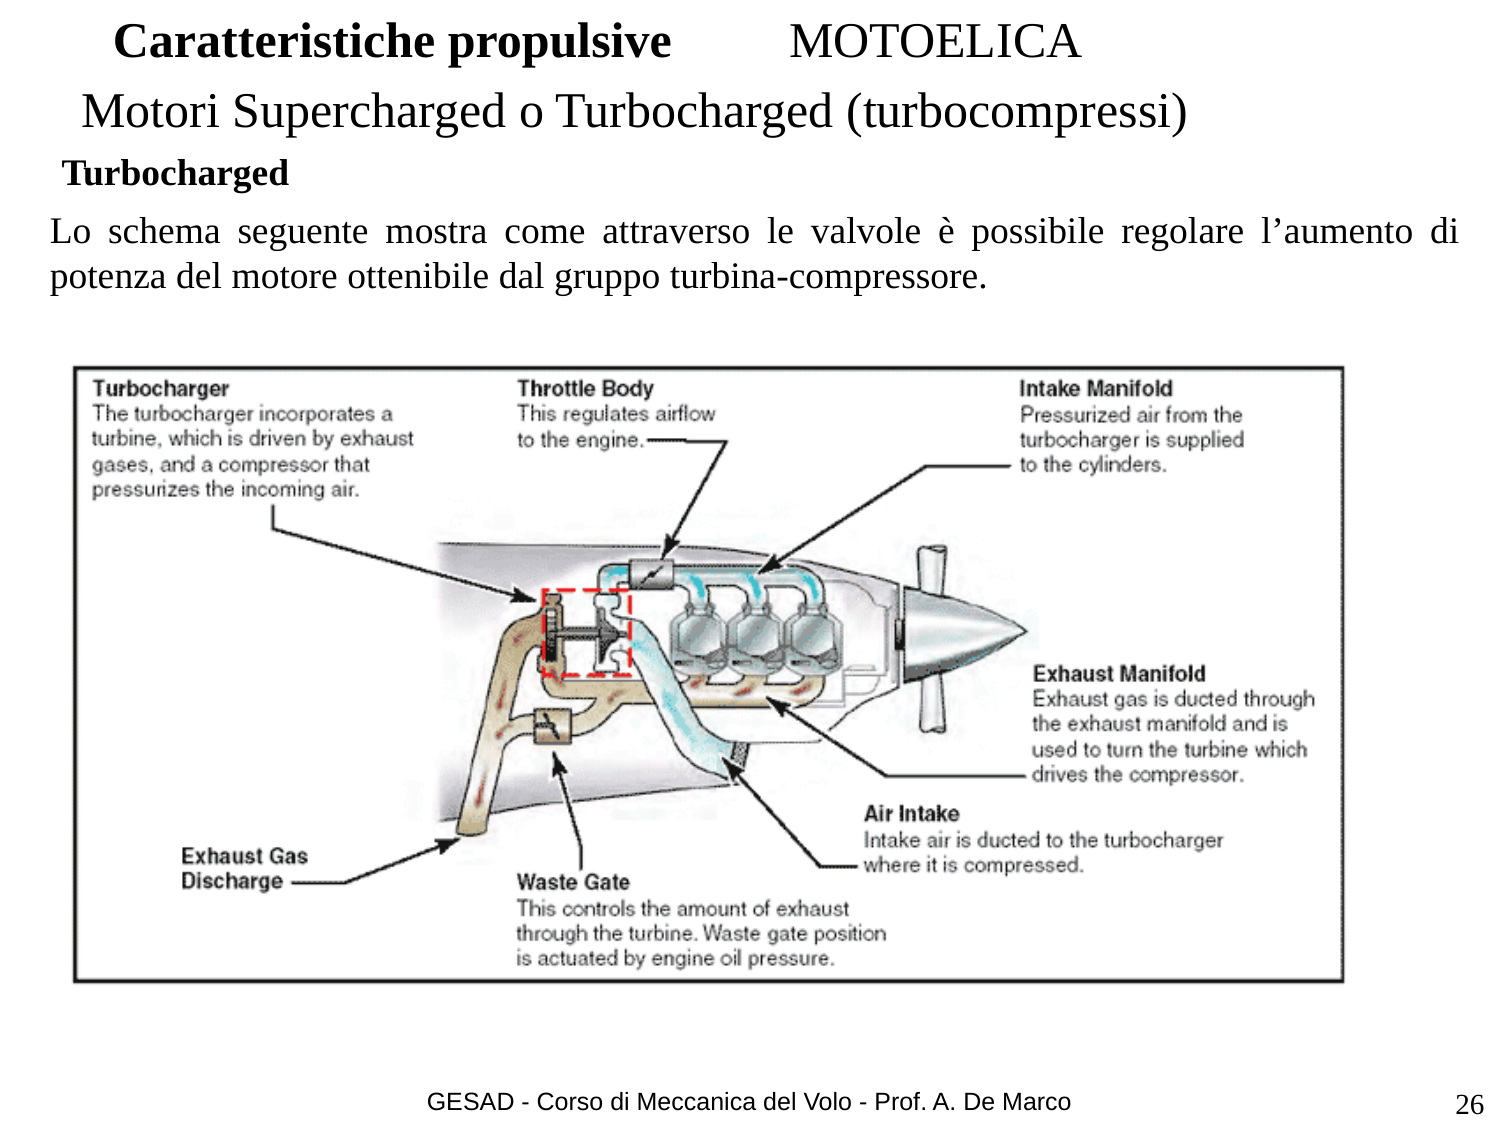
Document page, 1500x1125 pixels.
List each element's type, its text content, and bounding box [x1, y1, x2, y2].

picture [70, 363, 1348, 988]
title Caratteristiche propulsive [0, 0, 774, 75]
text_box MOTOELICA [774, 0, 1098, 70]
slide_number 26 [1200, 1077, 1500, 1125]
text_box Motori Supercharged o Turbocharged (turbocompressi) [66, 70, 1204, 140]
text_box Turbocharged [46, 140, 1442, 199]
text_box Lo schema seguente mostra come attraverso le valvole è possibile regolare l’aumento di potenza del motore ottenibile dal gruppo turbina-compressore. [35, 199, 1477, 304]
footer GESAD - Corso di Meccanica del Volo - Prof. A. De Marco [300, 1077, 1200, 1125]
